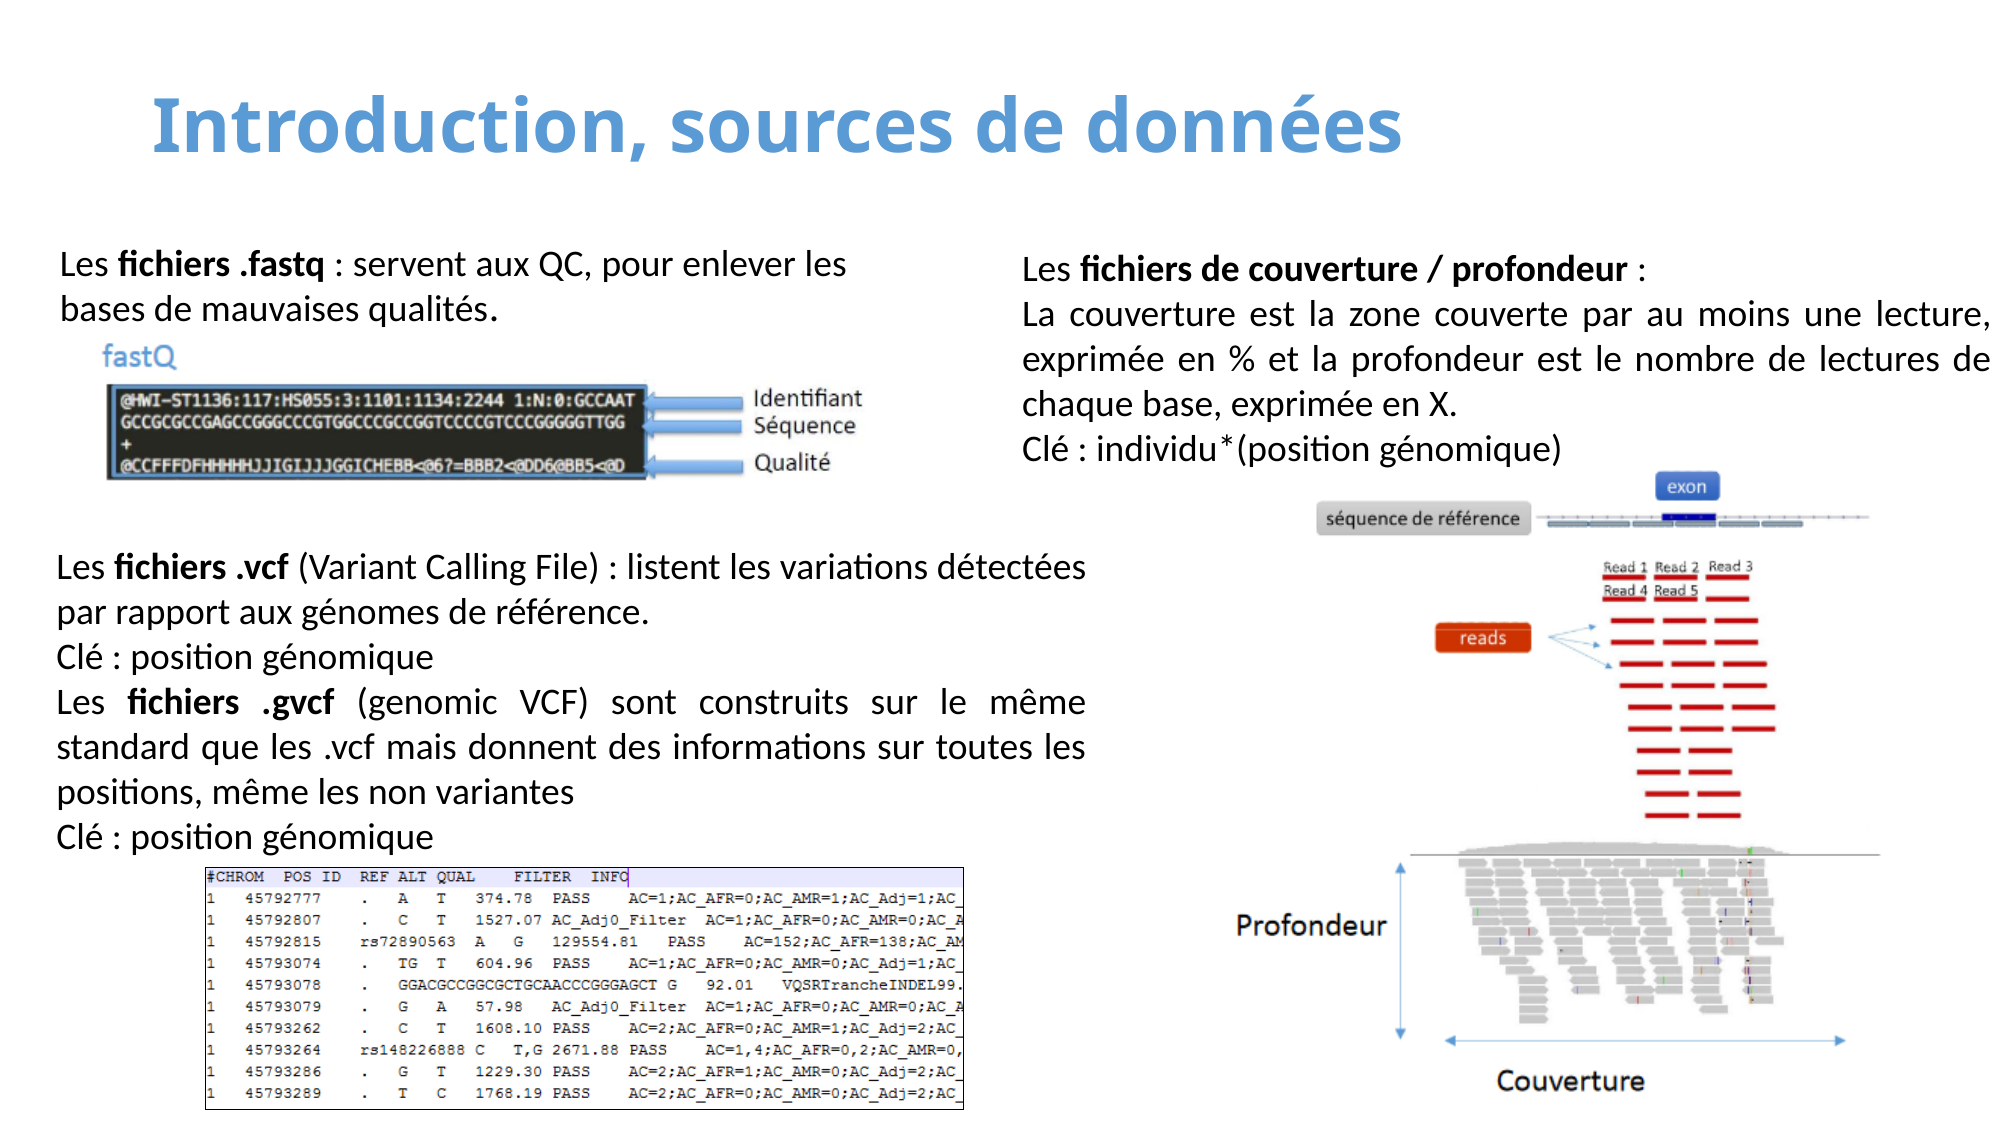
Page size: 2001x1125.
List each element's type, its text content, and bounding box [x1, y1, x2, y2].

text_box Les fichiers .vcf (Variant Calling File) : listent les variations détectées par rapport aux génomes de référence. Clé : position génomique [41, 534, 1102, 670]
list Les fichiers .fastq : servent aux QC, pour enlever les bases de mauvaises qualités. [0, 237, 863, 358]
text_box Les fichiers .gvcf (genomic VCF) sont construits sur le même standard que les .vcf mais donnent des informations sur toutes les positions, même les non variantes Clé : position génomique [41, 670, 1102, 865]
picture [1226, 463, 1884, 1125]
picture [205, 867, 964, 1110]
text_box Les fichiers de couverture / profondeur : La couverture est la zone couverte par au moins une lecture, exprimée en % et la profondeur est le nombre de lectures de chaque base, exprimée en X. Clé : individu*(position génomique) [1007, 237, 2000, 477]
title Introduction, sources de données [137, 19, 1863, 238]
picture [85, 331, 870, 504]
